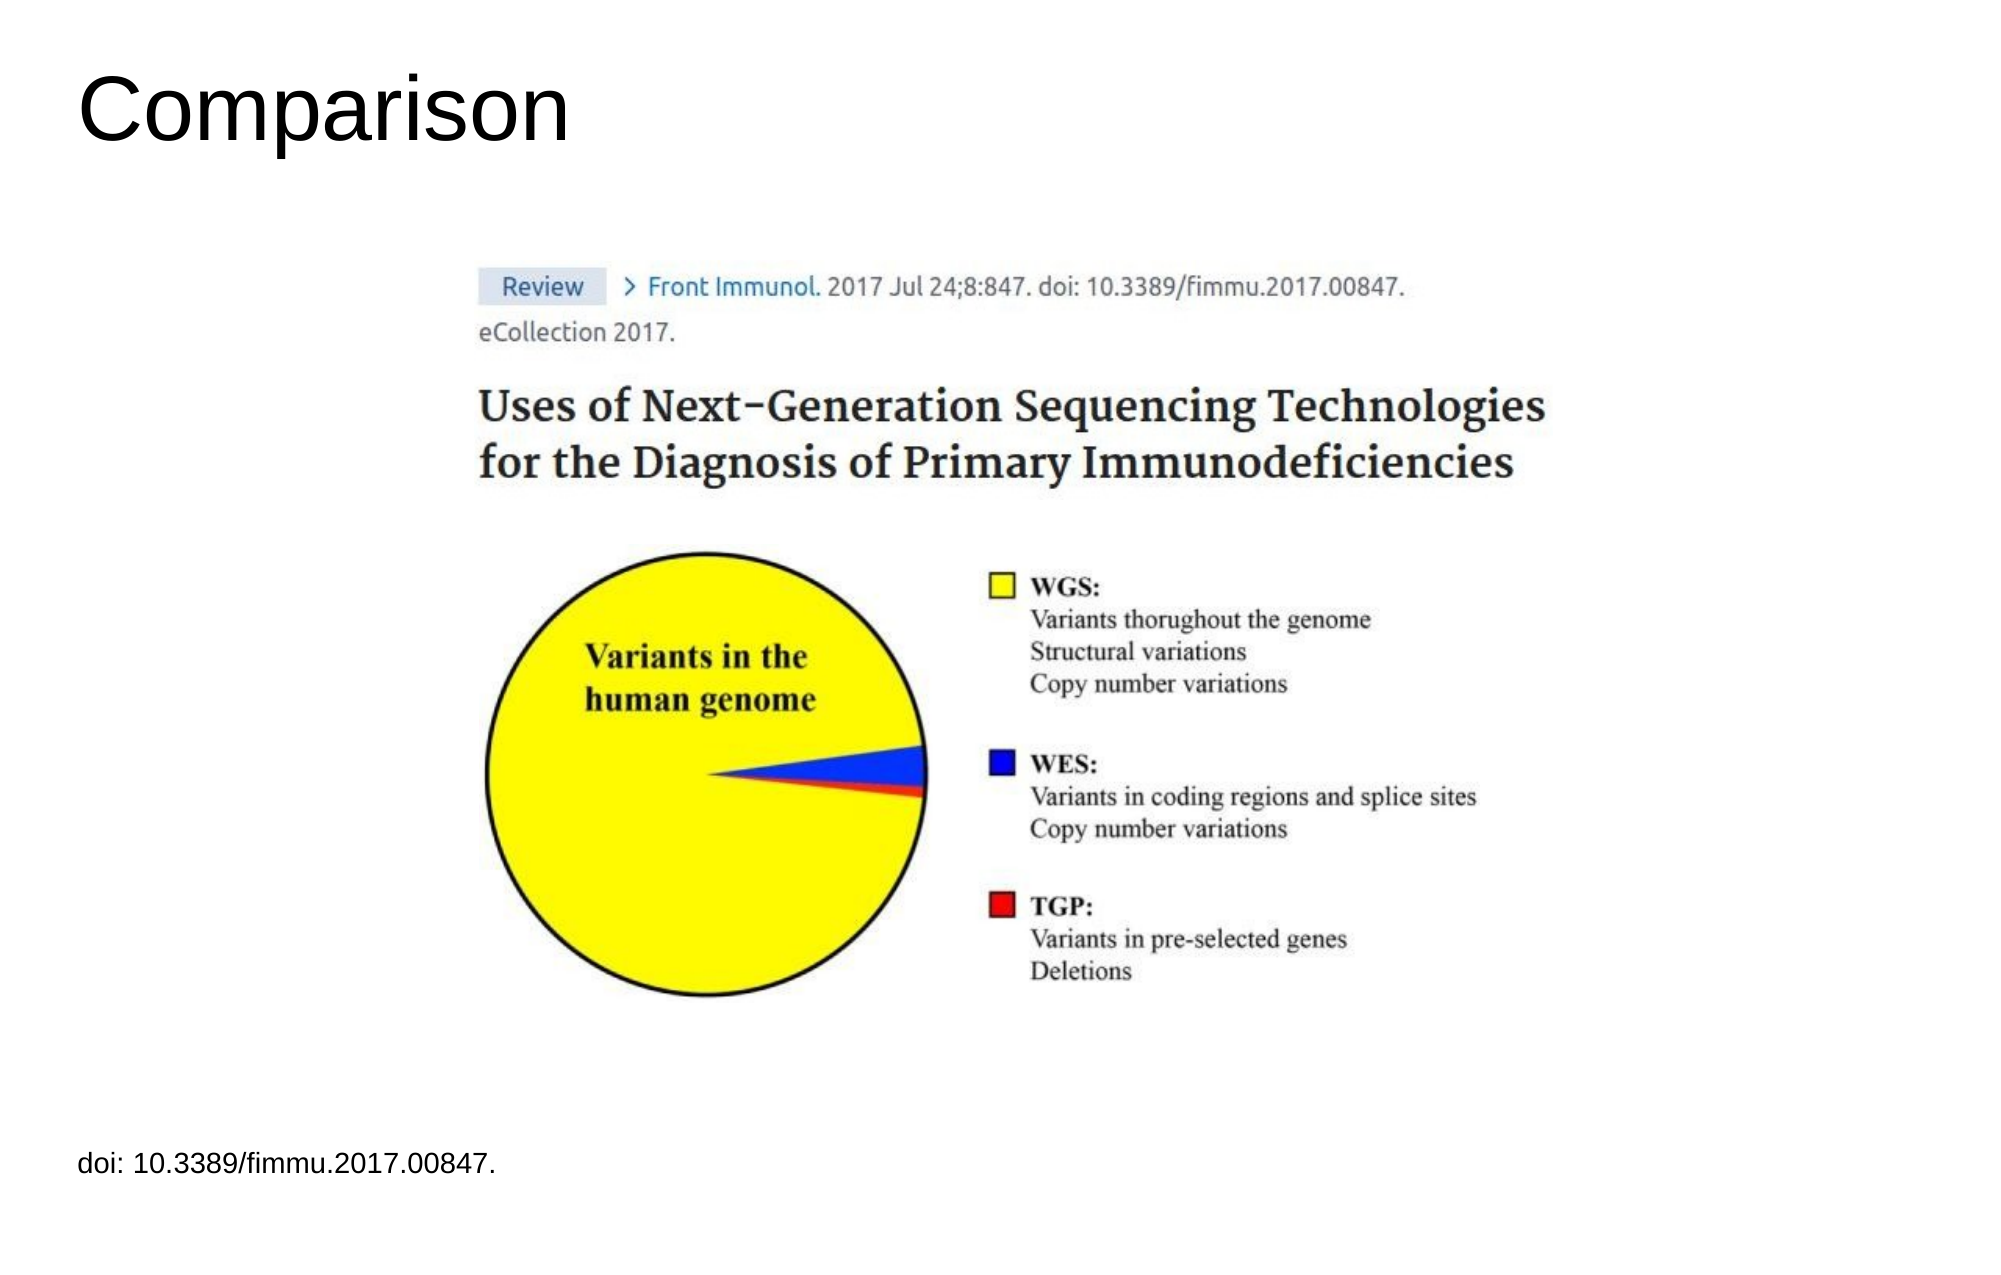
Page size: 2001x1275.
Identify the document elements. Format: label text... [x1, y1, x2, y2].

title Comparison [75, 46, 574, 262]
picture [474, 260, 1554, 501]
picture [479, 544, 1480, 1003]
text_box doi: 10.3389/fimmu.2017.00847. [75, 1141, 499, 1179]
